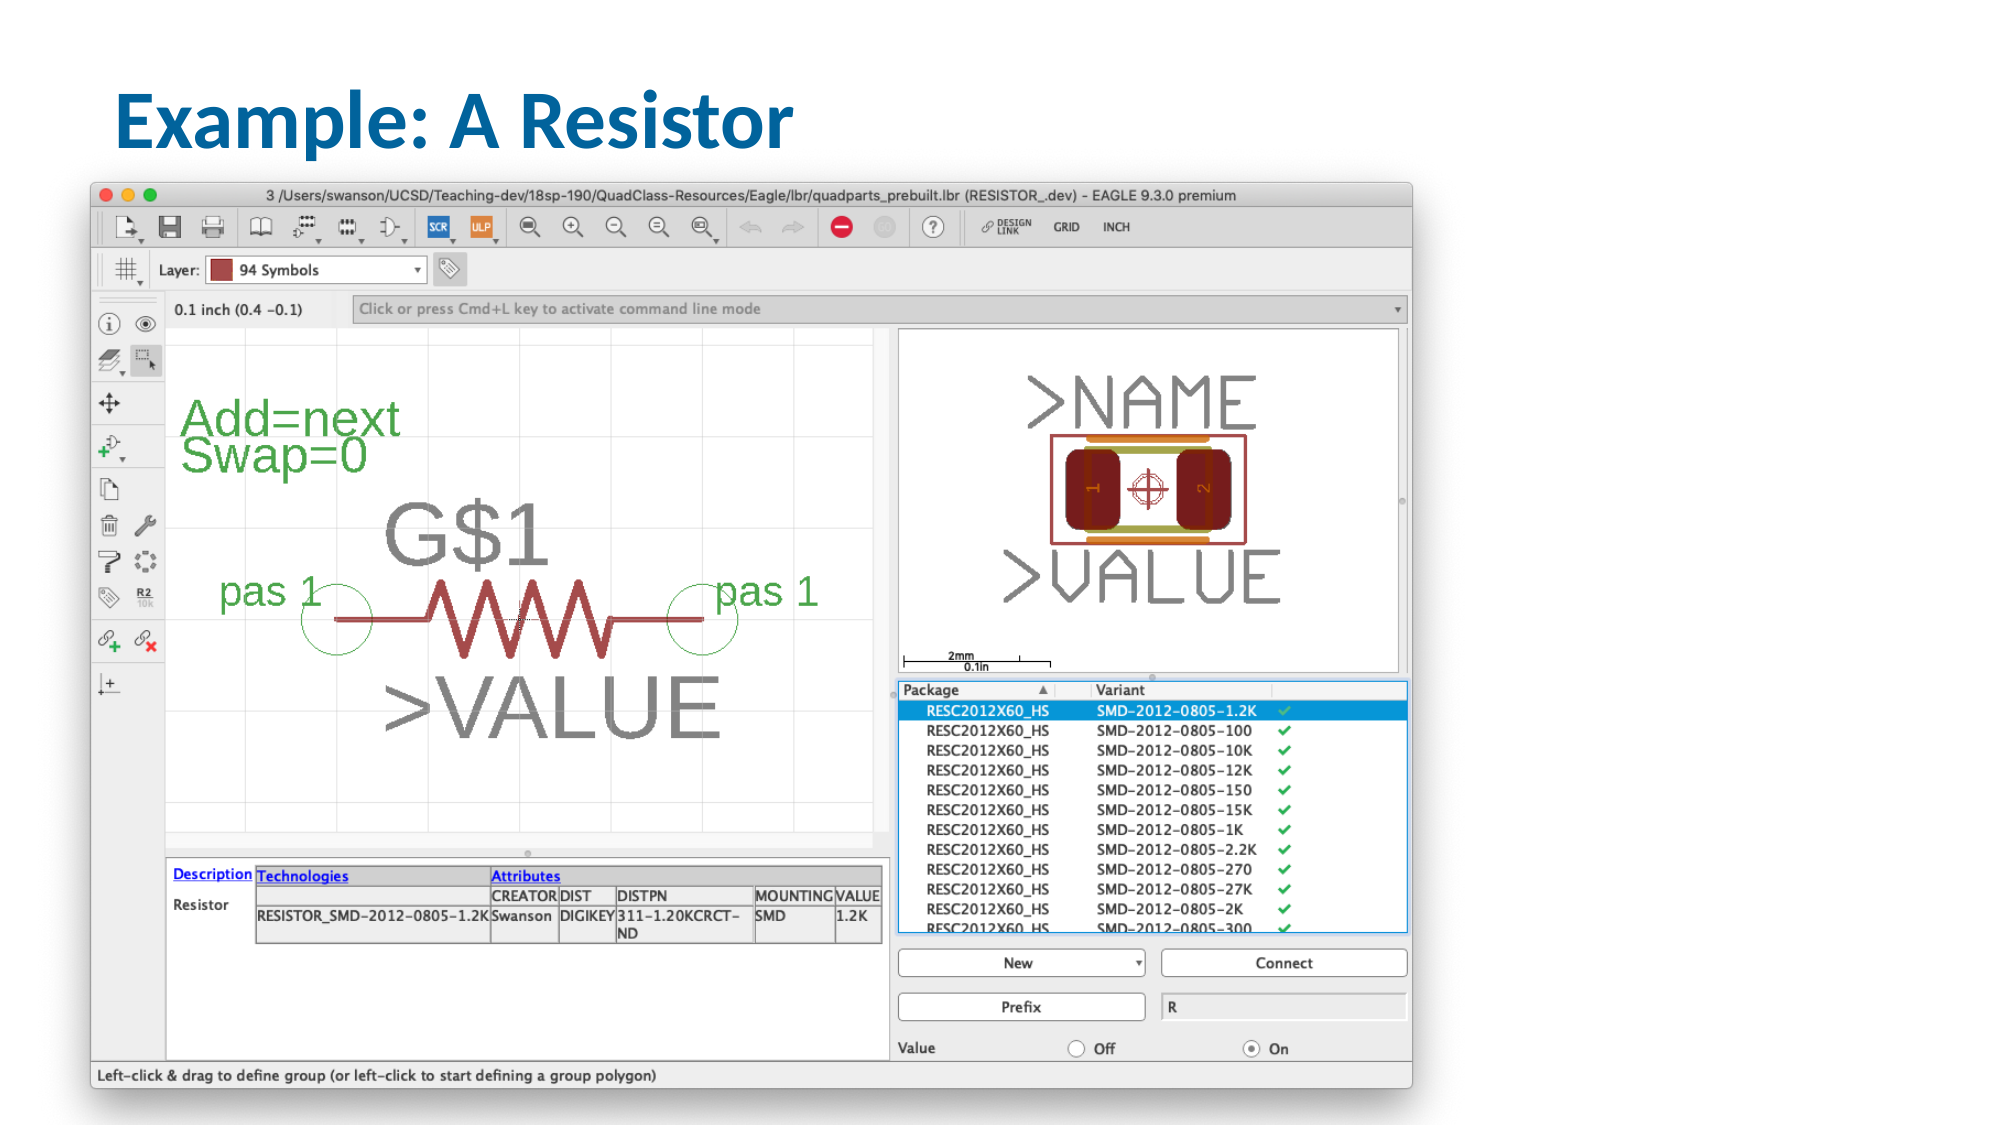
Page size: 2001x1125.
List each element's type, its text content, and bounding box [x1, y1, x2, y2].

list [28, 141, 1474, 1125]
title Example: A Resistor [99, 9, 1900, 222]
